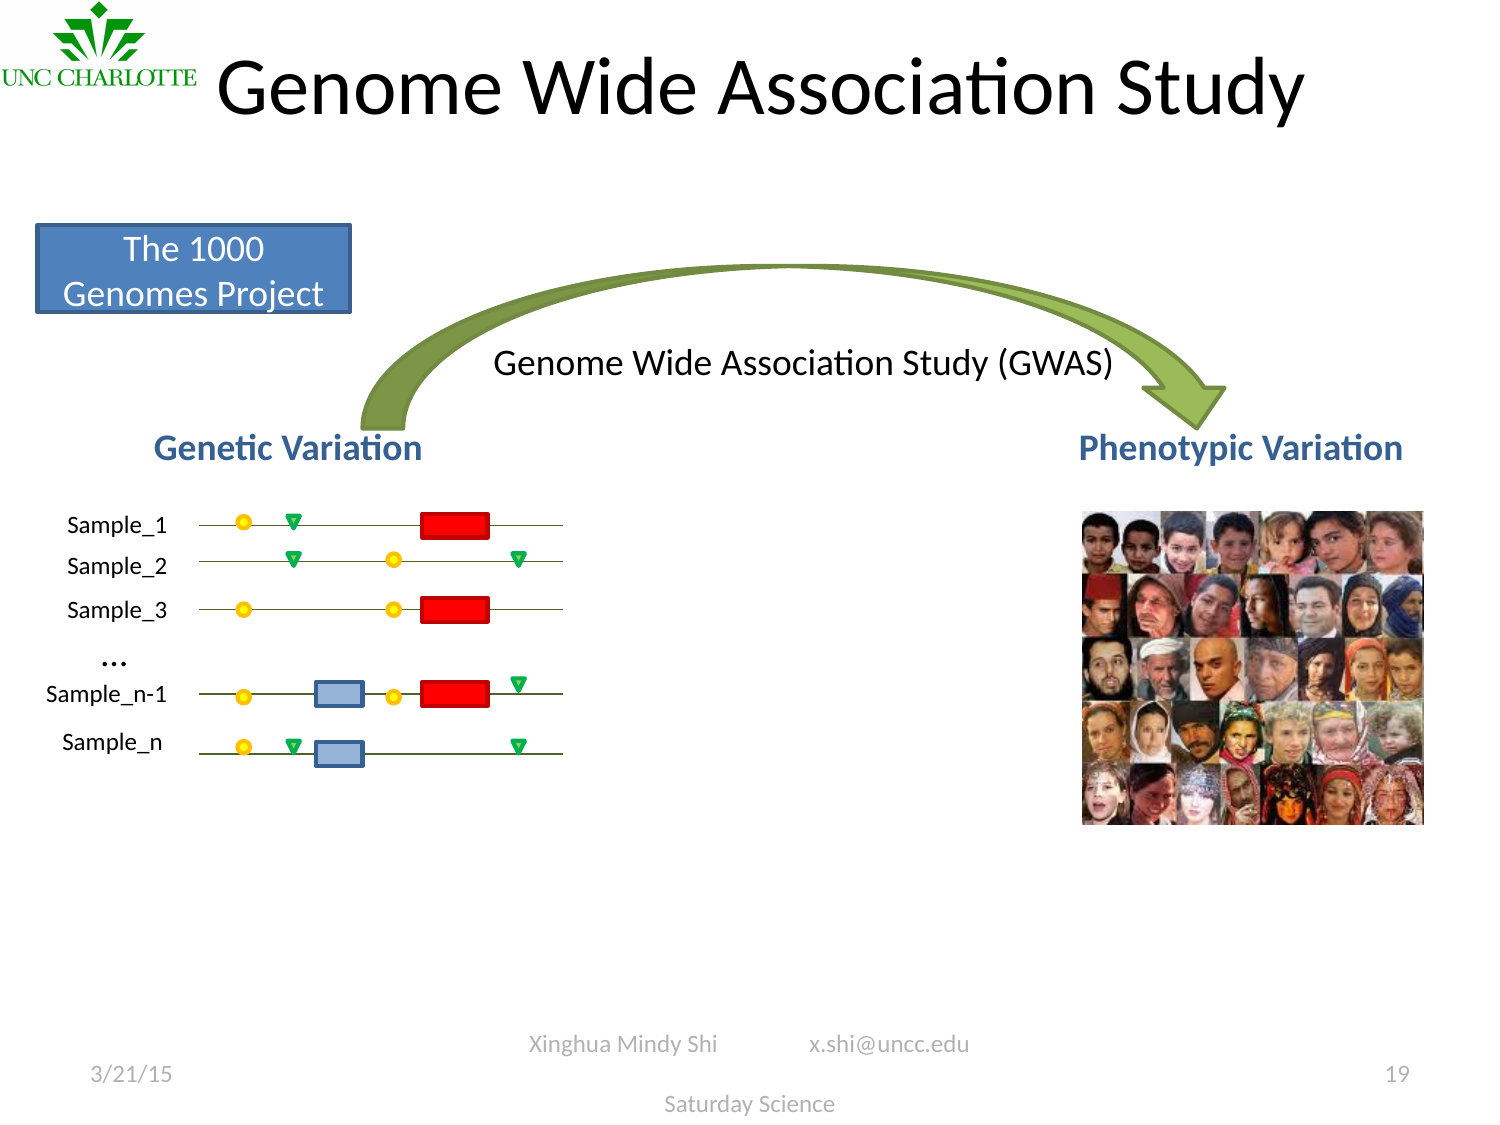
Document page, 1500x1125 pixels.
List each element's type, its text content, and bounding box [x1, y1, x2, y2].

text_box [49, 415, 563, 767]
title Genome Wide Association Study [168, 12, 1356, 150]
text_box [1062, 415, 1424, 826]
text_box The 1000 Genomes Project [35, 223, 352, 314]
picture [0, 0, 201, 90]
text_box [362, 265, 1238, 429]
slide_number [75, 1042, 425, 1103]
footer Xinghua Mindy Shi x.shi@uncc.edu Saturday Science [512, 1042, 988, 1103]
slide_number 19 [1074, 1042, 1425, 1103]
